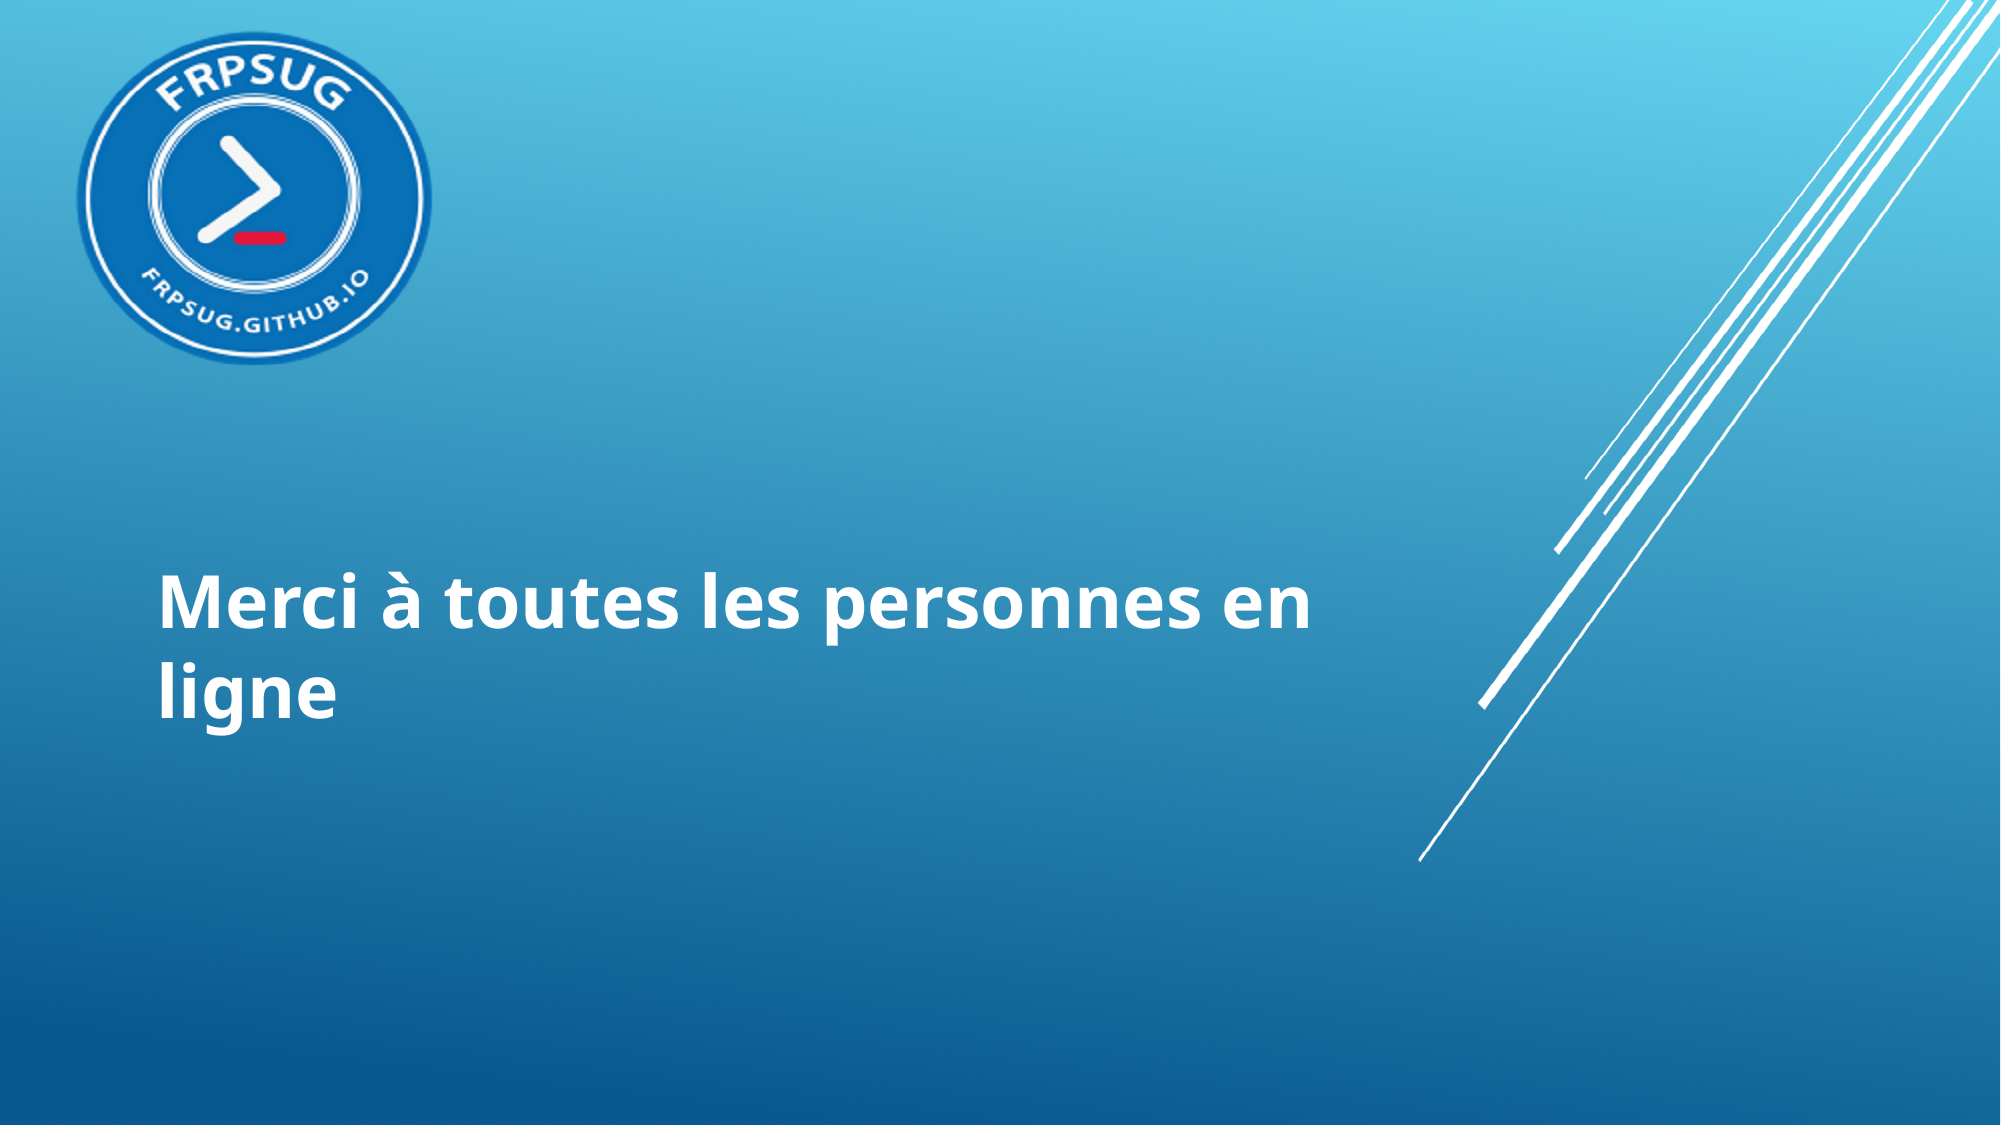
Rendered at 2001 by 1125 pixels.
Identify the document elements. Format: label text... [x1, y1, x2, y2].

picture [0, 0, 2001, 1125]
text_box Merci à toutes les personnes en ligne [141, 547, 1480, 744]
